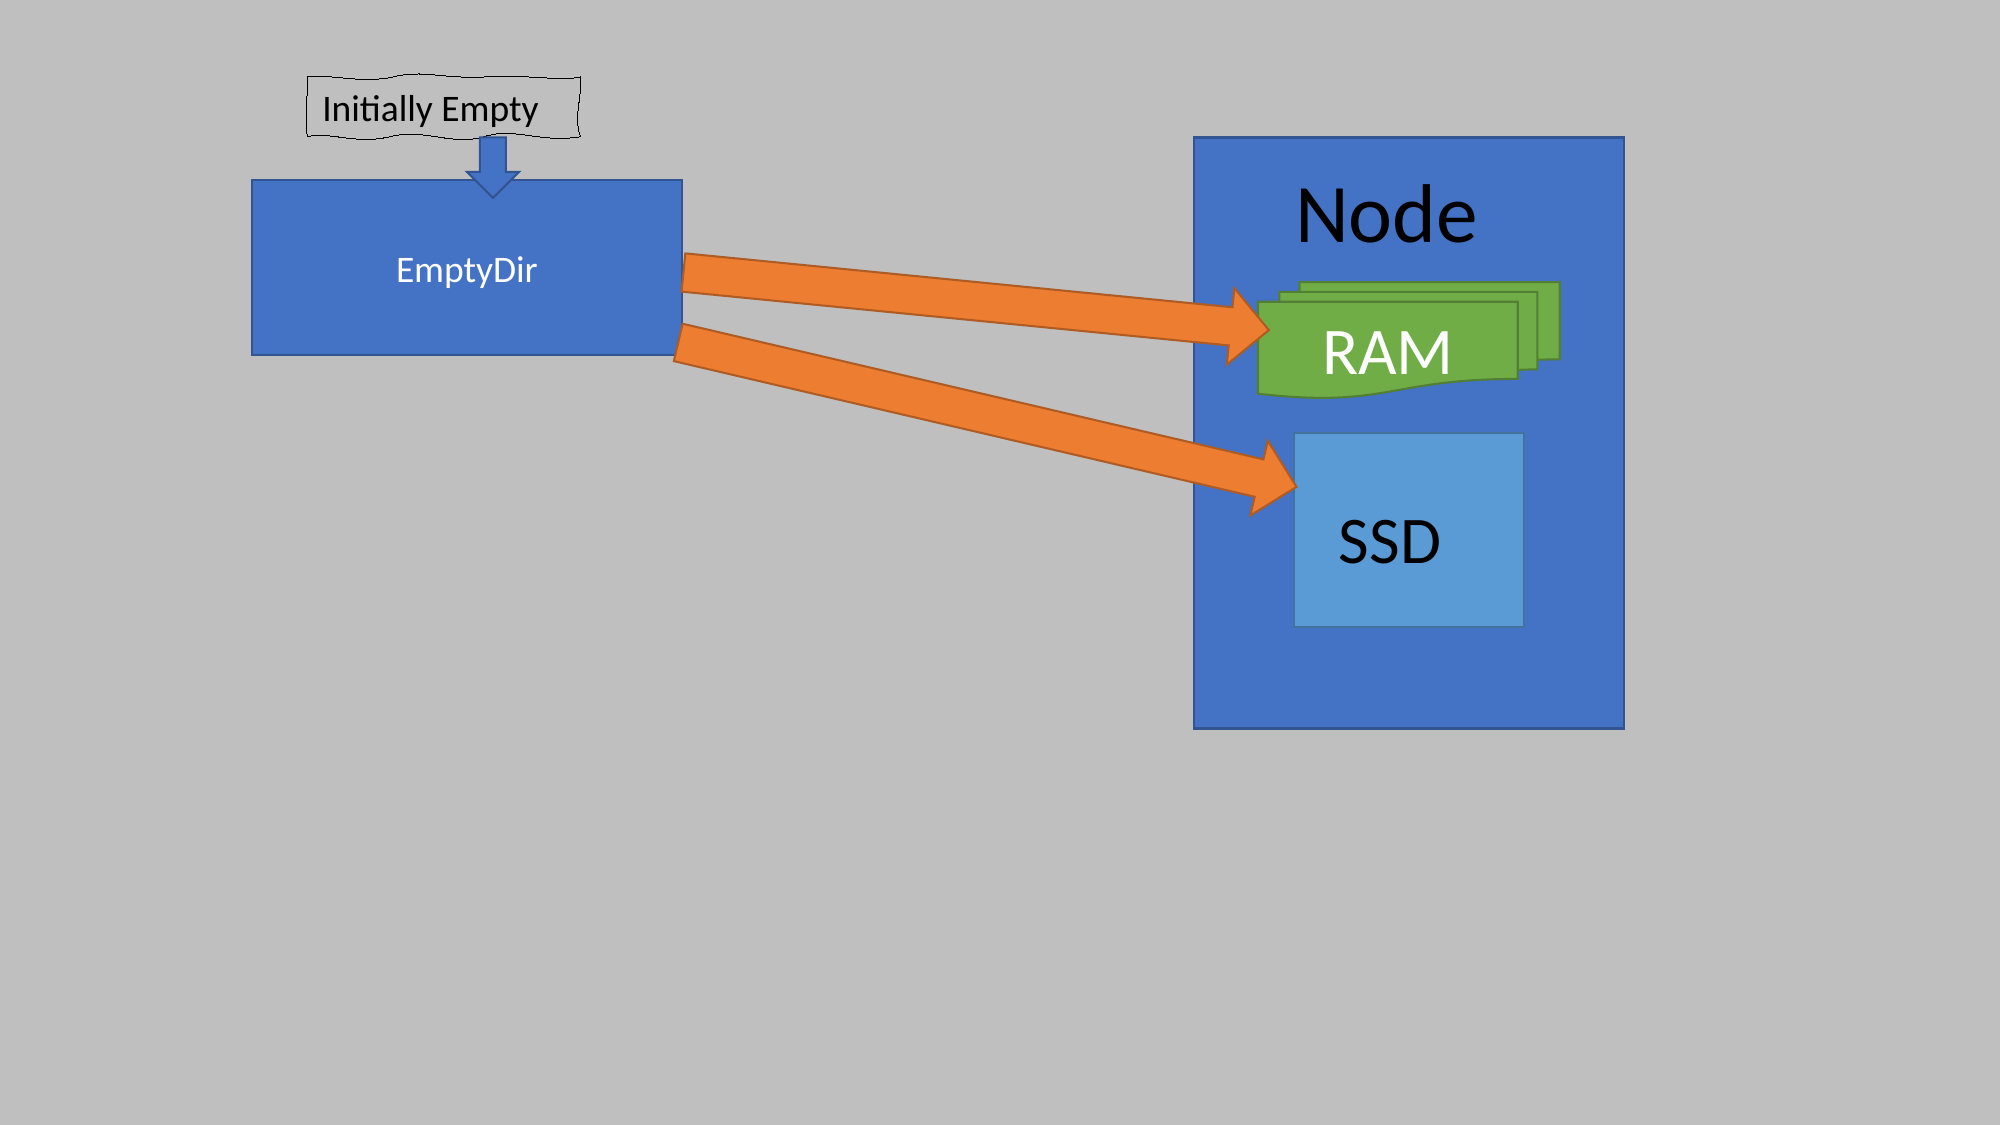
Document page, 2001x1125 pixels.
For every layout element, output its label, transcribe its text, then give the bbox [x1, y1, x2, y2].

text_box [1193, 137, 1625, 729]
text_box EmptyDir [251, 179, 683, 356]
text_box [1293, 433, 1525, 627]
text_box [672, 322, 1193, 484]
text_box [680, 252, 1193, 343]
text_box [464, 136, 522, 200]
text_box Initially Empty [306, 73, 581, 140]
